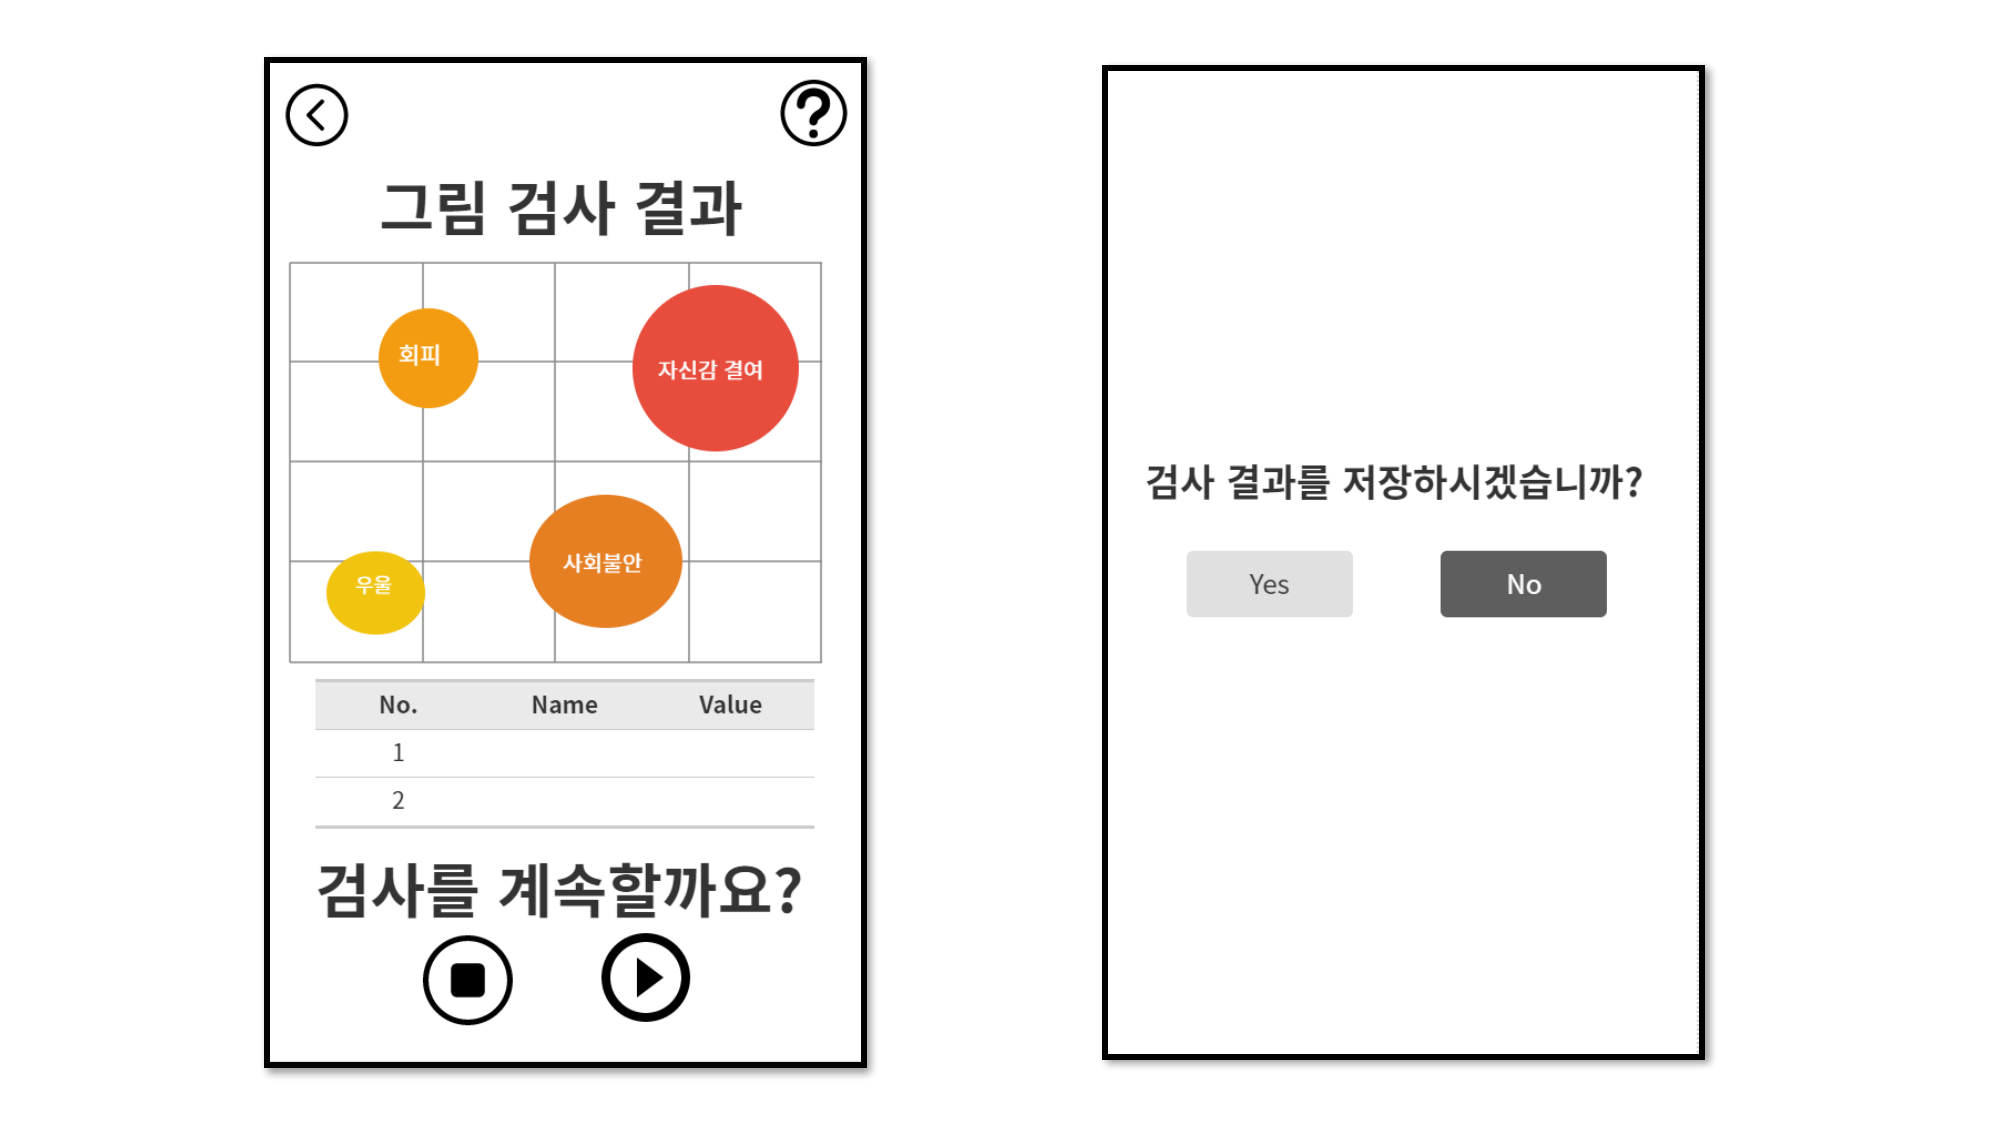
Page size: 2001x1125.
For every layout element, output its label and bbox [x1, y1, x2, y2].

picture [270, 62, 861, 1063]
picture [1108, 71, 1699, 1054]
